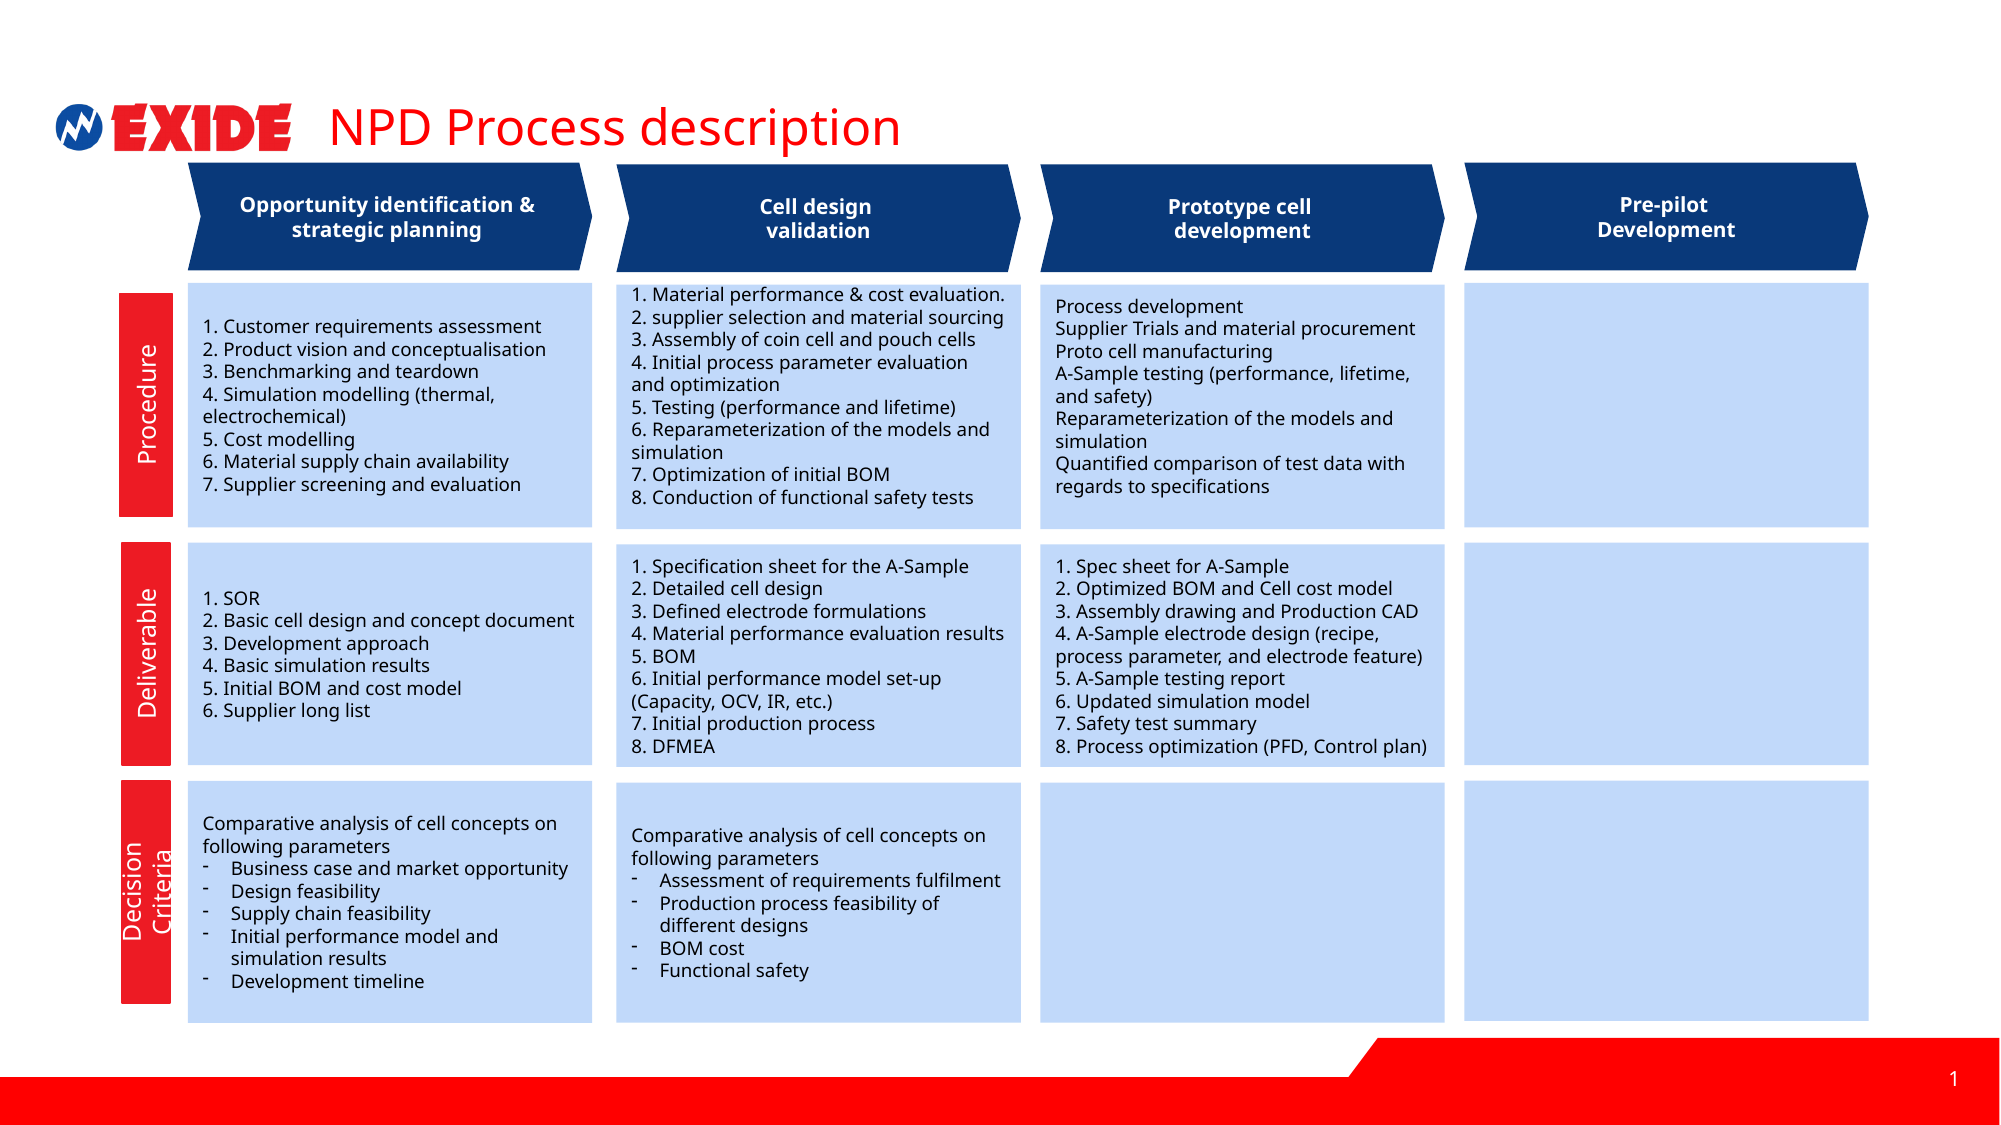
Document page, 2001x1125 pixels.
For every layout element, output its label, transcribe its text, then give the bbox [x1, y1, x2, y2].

text_box Cell design validation [615, 163, 1022, 273]
text_box [1463, 282, 1870, 528]
text_box Deliverable [121, 542, 171, 766]
text_box Prototype cell development [1039, 163, 1446, 273]
text_box [1463, 780, 1870, 1022]
text_box [1463, 542, 1870, 766]
text_box 1. Material performance & cost evaluation. 2. supplier selection and material sourcing 3. Assembly of coin cell and pouch cells 4. Initial process parameter evaluation and optimization 5. Testing (performance and lifetime) 6. Reparameterization of the models and simulation 7. Optimization of initial BOM 8. Conduction of functional safety tests [616, 284, 1022, 530]
text_box 1. Customer requirements assessment 2. Product vision and conceptualisation 3. Benchmarking and teardown 4. Simulation modelling (thermal, electrochemical) 5. Cost modelling 6. Material supply chain availability 7. Supplier screening and evaluation [187, 282, 593, 528]
text_box Comparative analysis of cell concepts on following parameters Assessment of requirements fulfilment Production process feasibility of different designs BOM cost Functional safety [616, 782, 1022, 1024]
text_box Opportunity identification & strategic planning [186, 161, 594, 272]
title NPD Process description [328, 102, 1897, 157]
text_box 1. SOR 2. Basic cell design and concept document 3. Development approach 4. Basic simulation results 5. Initial BOM and cost model 6. Supplier long list [187, 542, 593, 766]
text_box Procedure [119, 293, 173, 517]
text_box Pre-pilot Development [1463, 161, 1870, 272]
text_box [1039, 782, 1446, 1024]
text_box Decision Criteria [121, 780, 171, 1004]
text_box 1. Spec sheet for A-Sample 2. Optimized BOM and Cell cost model 3. Assembly drawing and Production CAD 4. A-Sample electrode design (recipe, process parameter, and electrode feature) 5. A-Sample testing report 6. Updated simulation model 7. Safety test summary 8. Process optimization (PFD, Control plan) [1039, 544, 1446, 768]
text_box Process development Supplier Trials and material procurement Proto cell manufacturing A-Sample testing (performance, lifetime, and safety) Reparameterization of the models and simulation Quantified comparison of test data with regards to specifications [1039, 284, 1446, 530]
picture [46, 94, 301, 160]
text_box 1. Specification sheet for the A-Sample 2. Detailed cell design 3. Defined electrode formulations 4. Material performance evaluation results 5. BOM 6. Initial performance model set-up (Capacity, OCV, IR, etc.) 7. Initial production process 8. DFMEA [616, 544, 1022, 768]
text_box Comparative analysis of cell concepts on following parameters Business case and market opportunity Design feasibility Supply chain feasibility Initial performance model and simulation results Development timeline [187, 780, 593, 1024]
